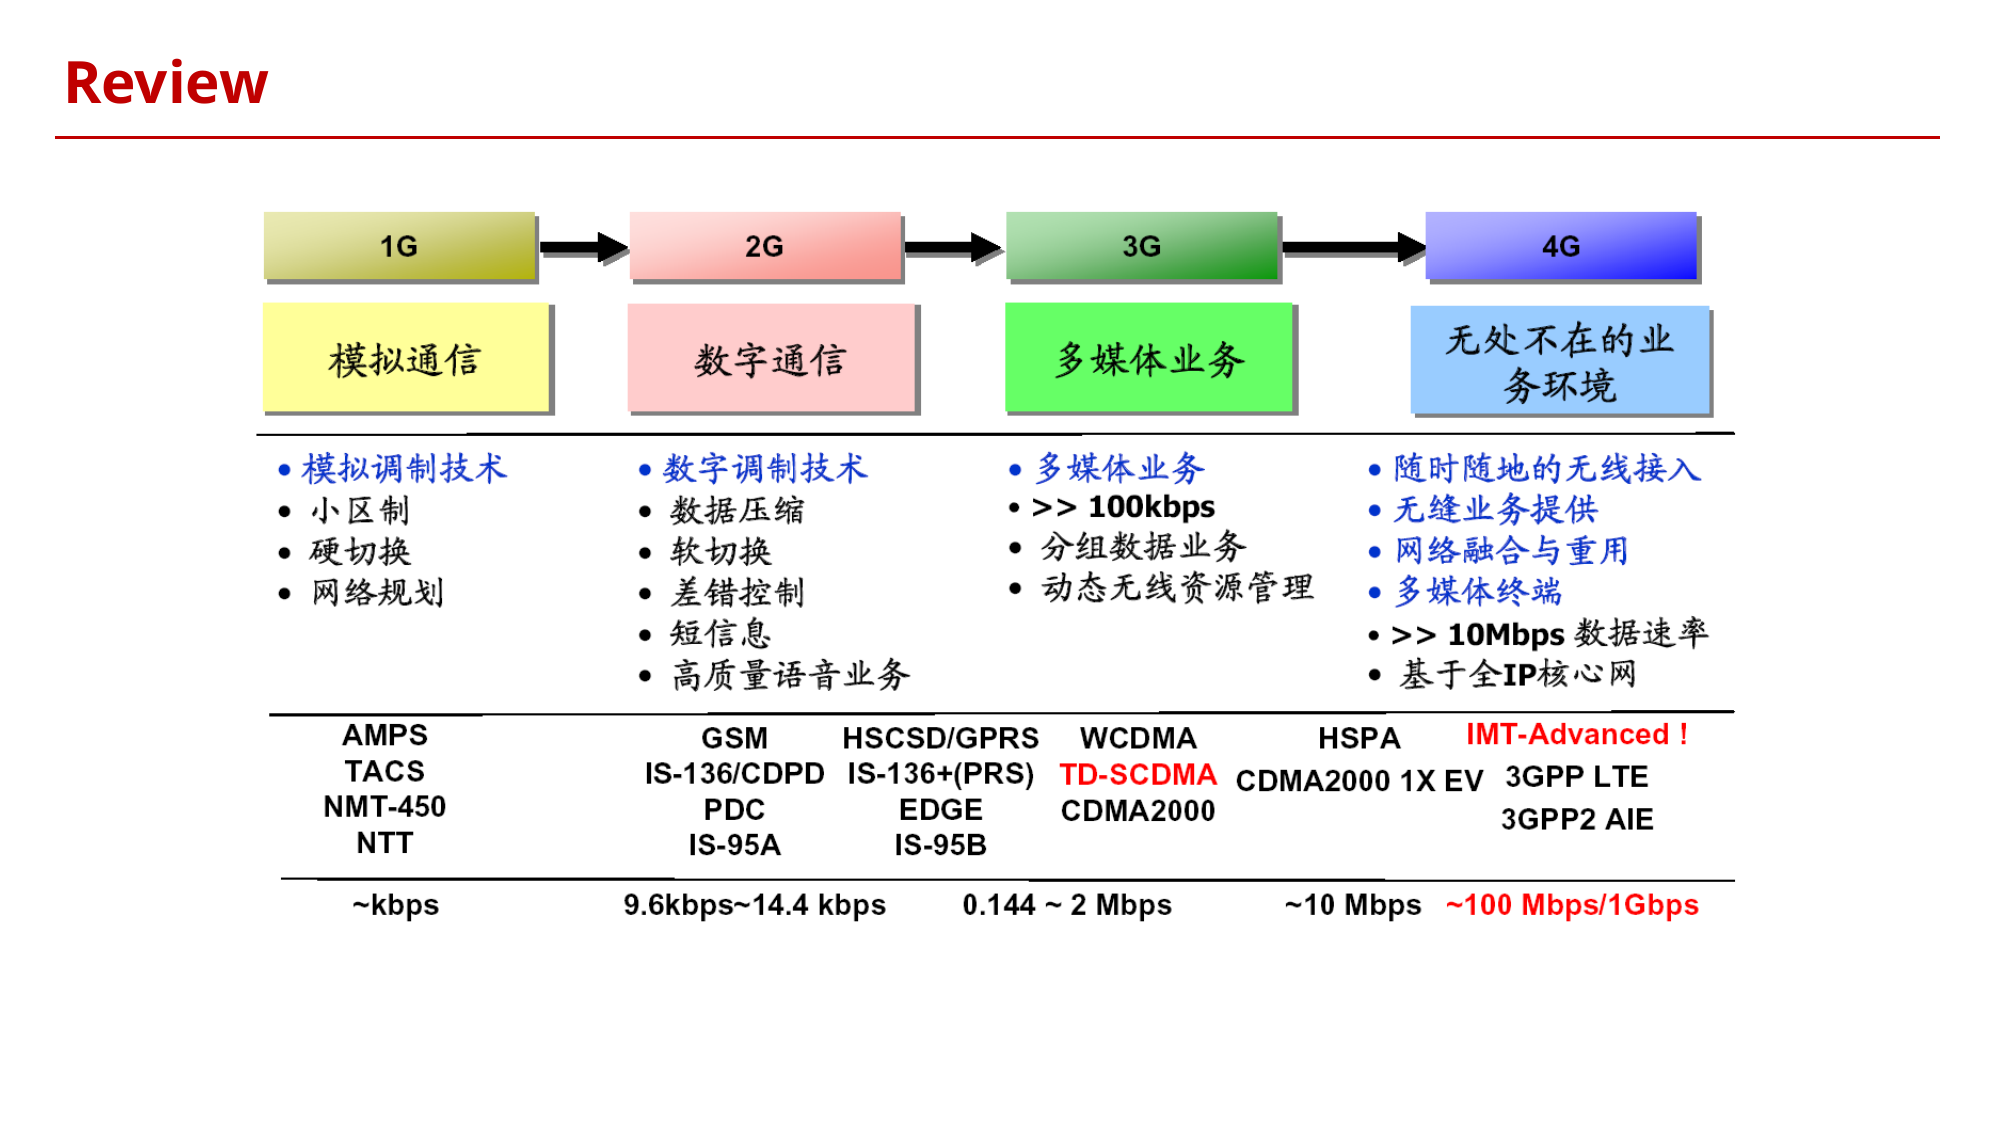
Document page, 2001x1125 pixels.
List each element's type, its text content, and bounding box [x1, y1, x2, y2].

text_box Review [48, 46, 1883, 125]
picture [249, 197, 1750, 948]
